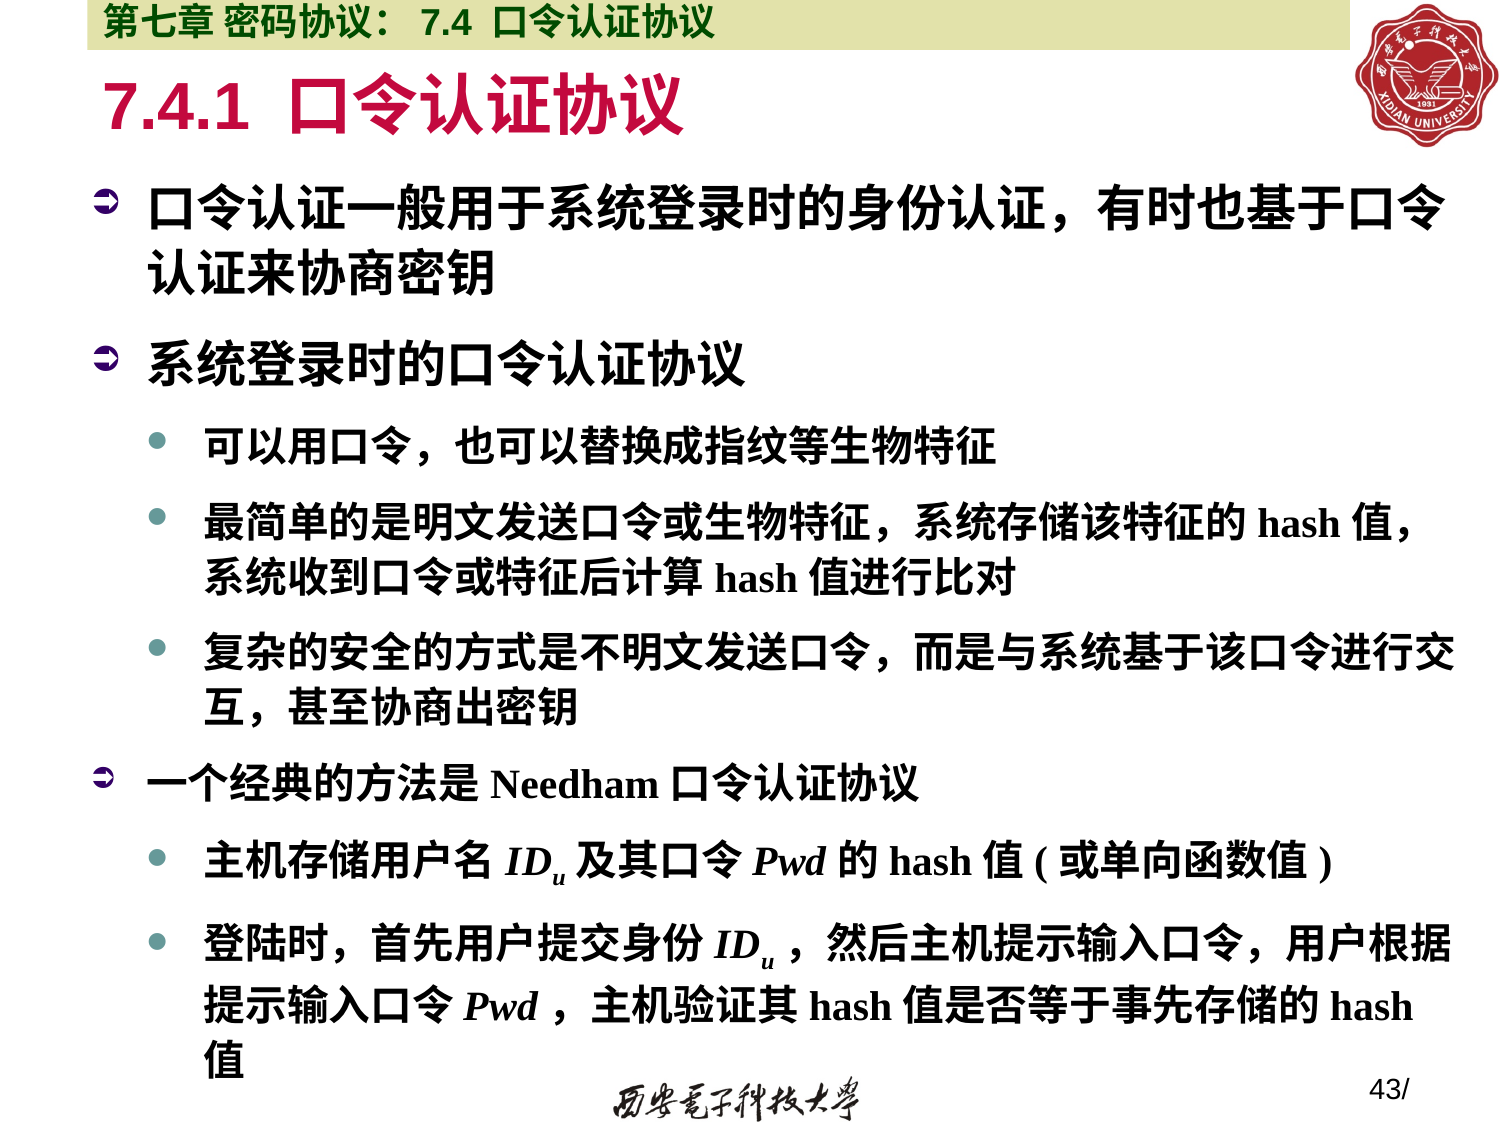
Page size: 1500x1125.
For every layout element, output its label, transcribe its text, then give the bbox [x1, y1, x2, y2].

picture [1350, 0, 1500, 150]
list 口令认证一般用于系统登录时的身份认证，有时也基于口令认证来协商密钥 系统登录时的口令认证协议 可以用口令，也可以替换成指纹等生物特征 最简单的是明文发送口令或生物特征，系统存储该特征的hash值，系统收到口令或特征后计算hash值进行比对 复杂的安全的方式是不明文发送口令，而是与系统基于该口令进行交互，甚至协商出密钥 一个经典的方法是Needham口令认证协议 主机存储用户名IDu及其口令Pwd的hash值(或单向函数值) 登陆时，首先用户提交身份IDu，然后主机提示输入口令，用户根据提示输入口令Pwd，主机验证其hash值是否等于事先存储的hash值 [74, 162, 1476, 1063]
text_box 第七章 密码协议：7.4 口令认证协议 [87, 0, 1350, 50]
picture [612, 1076, 863, 1125]
slide_number 43/ [1212, 1063, 1426, 1113]
title 7.4.1 口令认证协议 [87, 62, 1351, 151]
